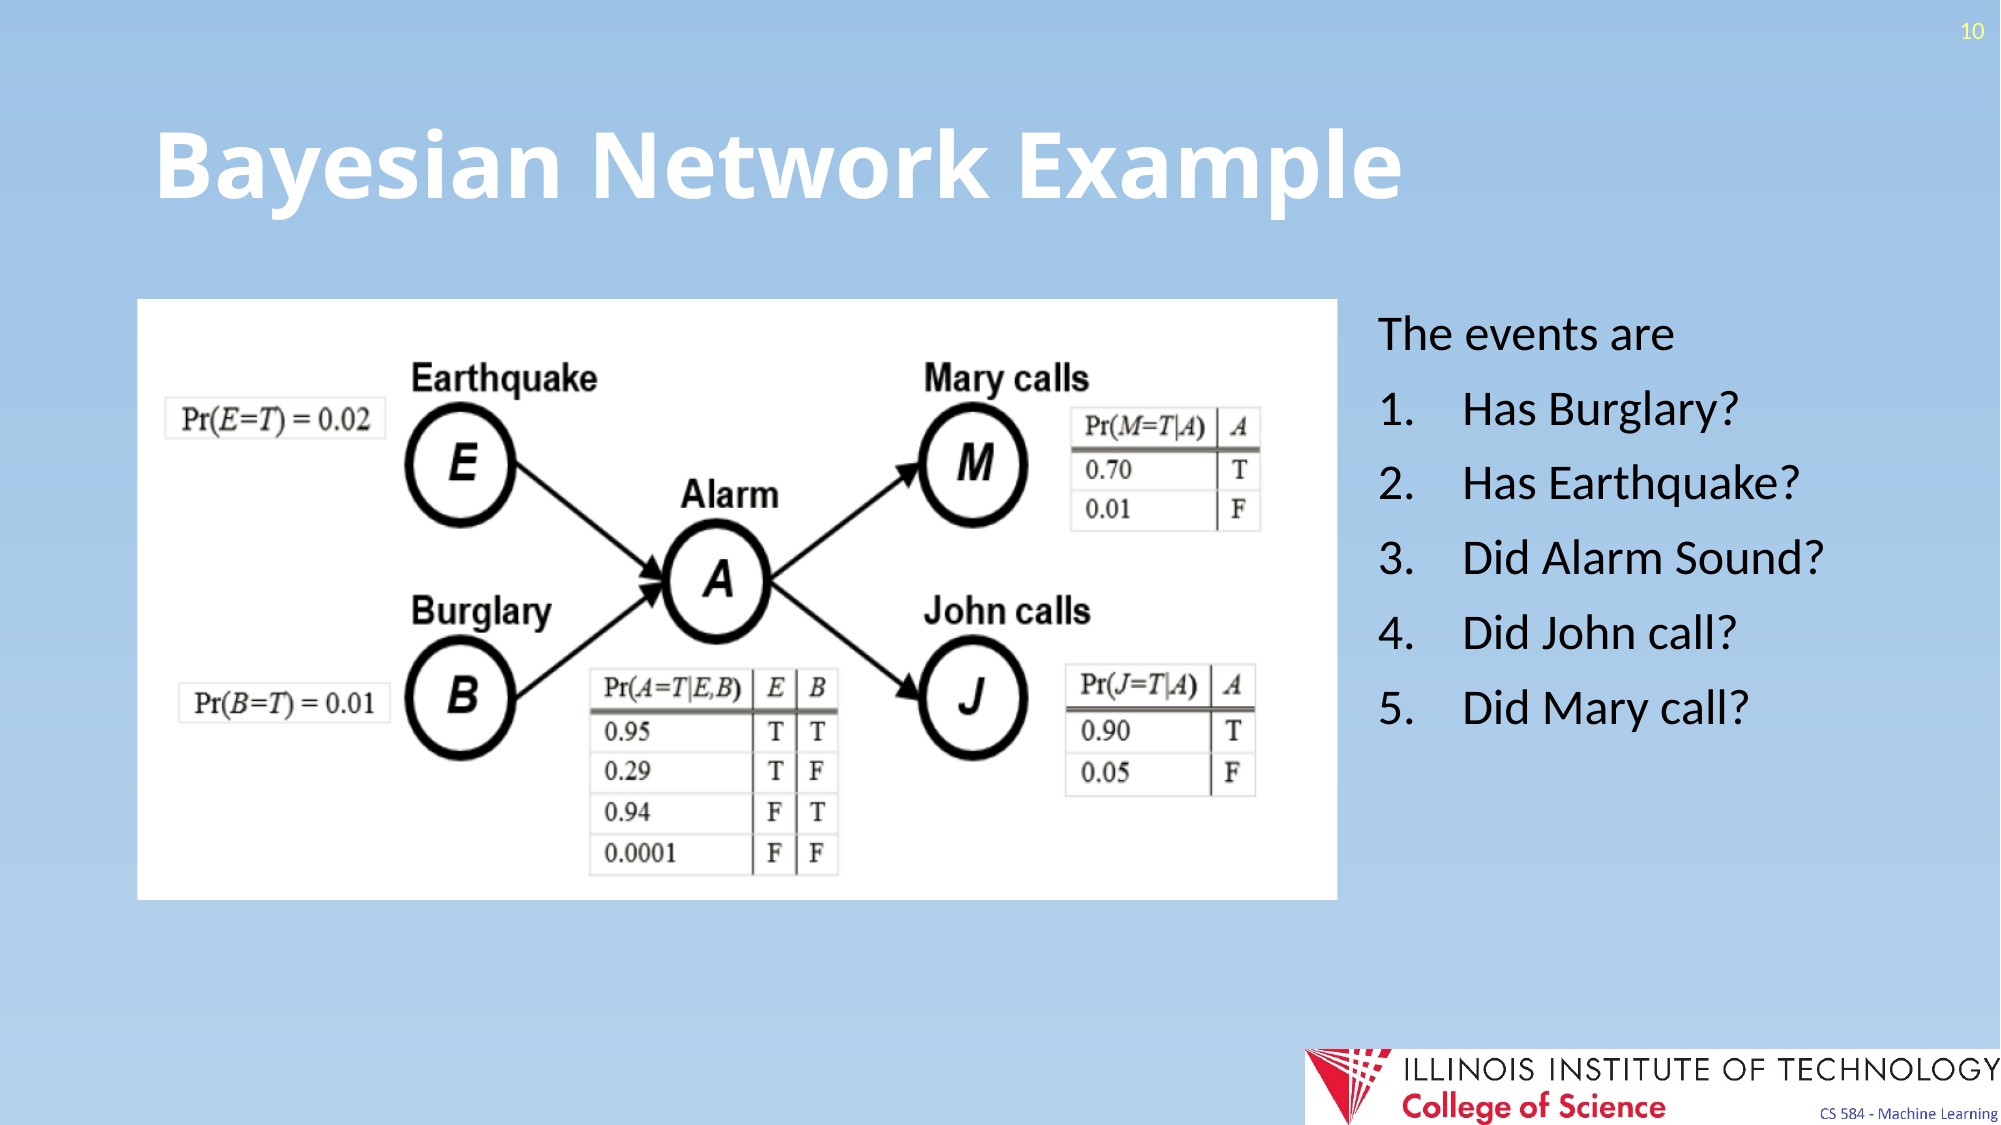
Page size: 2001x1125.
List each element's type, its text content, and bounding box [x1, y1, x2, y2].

picture [1305, 1049, 2000, 1125]
slide_number 10 [1550, 0, 2000, 60]
picture [137, 299, 1338, 900]
list The events are Has Burglary? Has Earthquake? Did Alarm Sound? Did John call? Did Mary call? [1362, 299, 1863, 1014]
title Bayesian Network Example [137, 59, 1863, 278]
